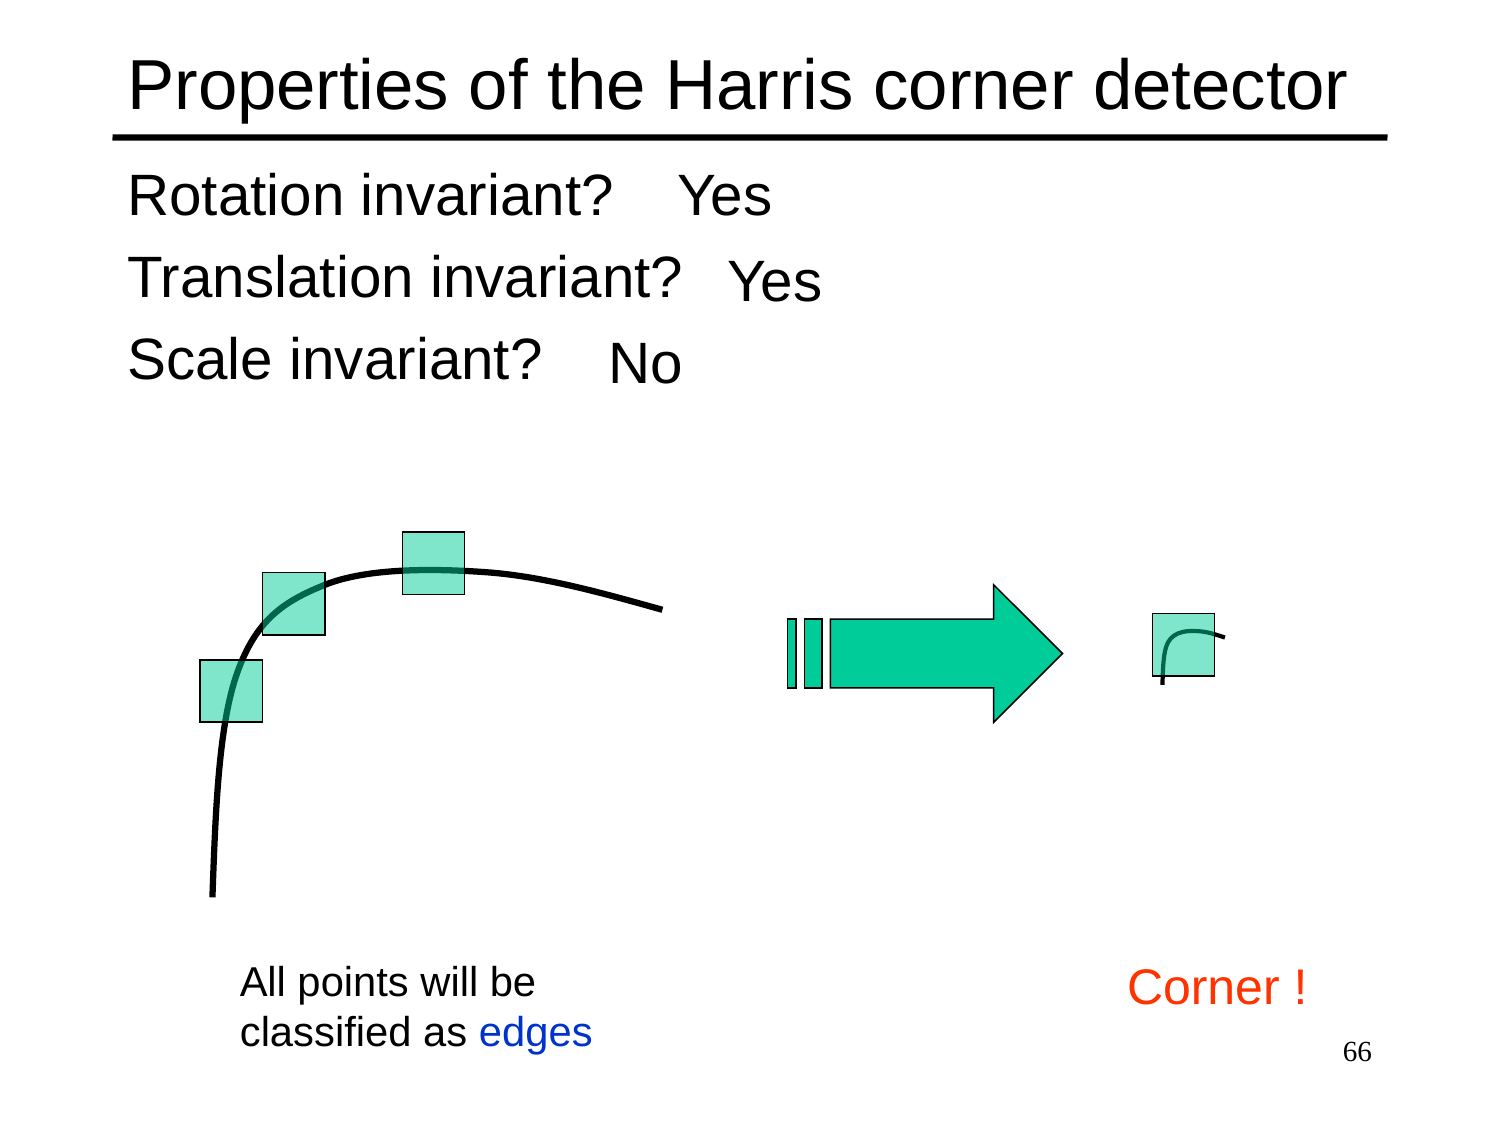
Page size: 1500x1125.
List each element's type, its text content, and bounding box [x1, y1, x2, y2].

text_box No [593, 318, 907, 403]
text_box Yes [712, 235, 1025, 321]
list Rotation invariant? Translation invariant? Scale invariant? [112, 149, 1388, 526]
title Properties of the Harris corner detector [112, 12, 1388, 149]
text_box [787, 584, 1338, 1023]
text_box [199, 531, 663, 1063]
text_box Yes [662, 149, 975, 235]
slide_number 66 [1074, 1024, 1388, 1101]
